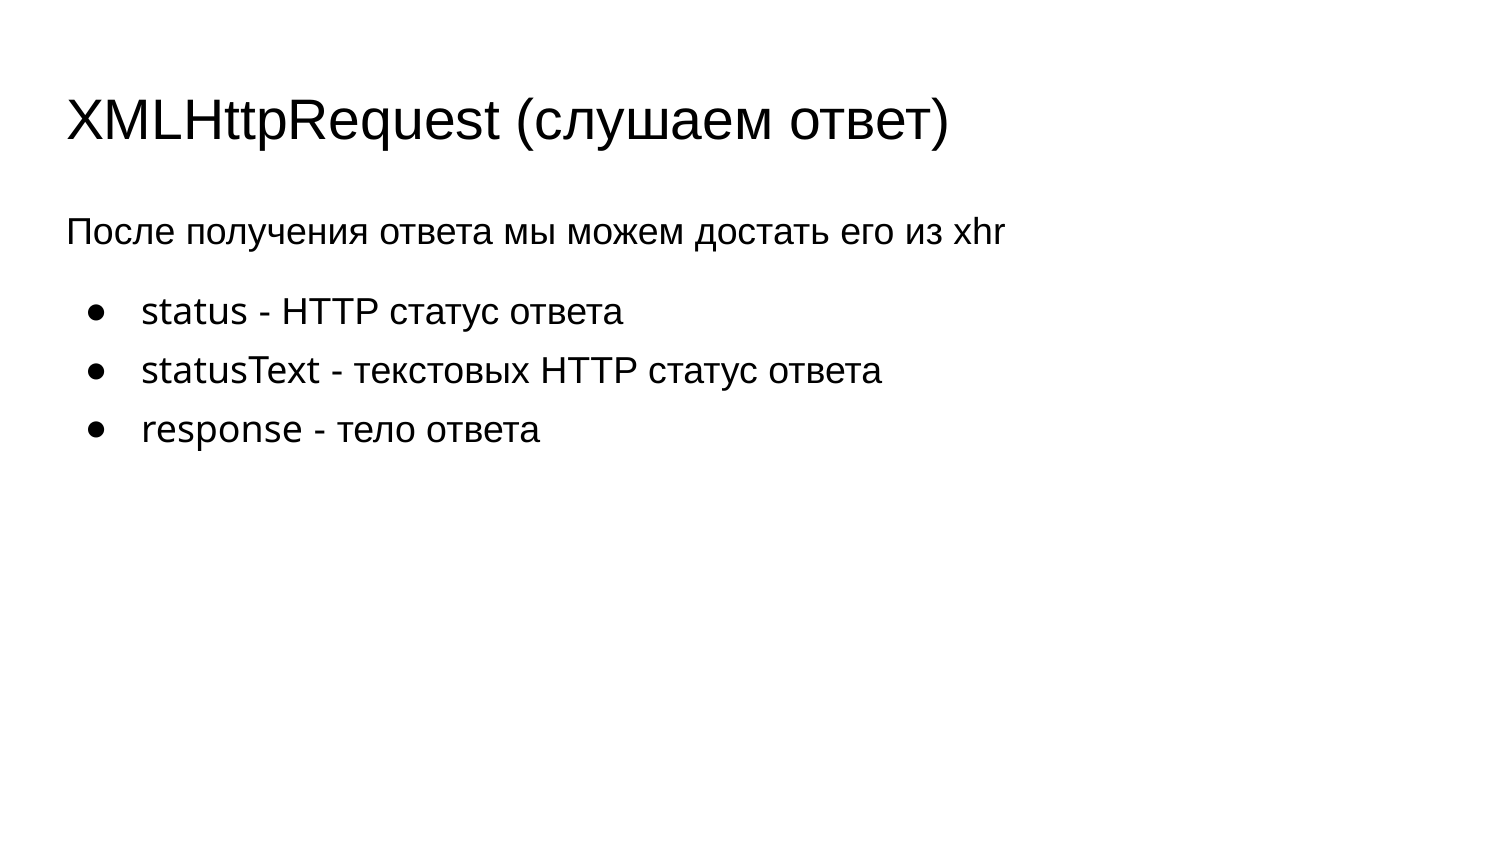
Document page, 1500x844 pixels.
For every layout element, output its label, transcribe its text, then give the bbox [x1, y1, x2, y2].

list После получения ответа мы можем достать его из xhr status - HTTP статус ответа statusText - текстовых HTTP статус ответа response - тело ответа [51, 189, 1374, 750]
title XMLHttpRequest (слушаем ответ) [51, 72, 1449, 167]
